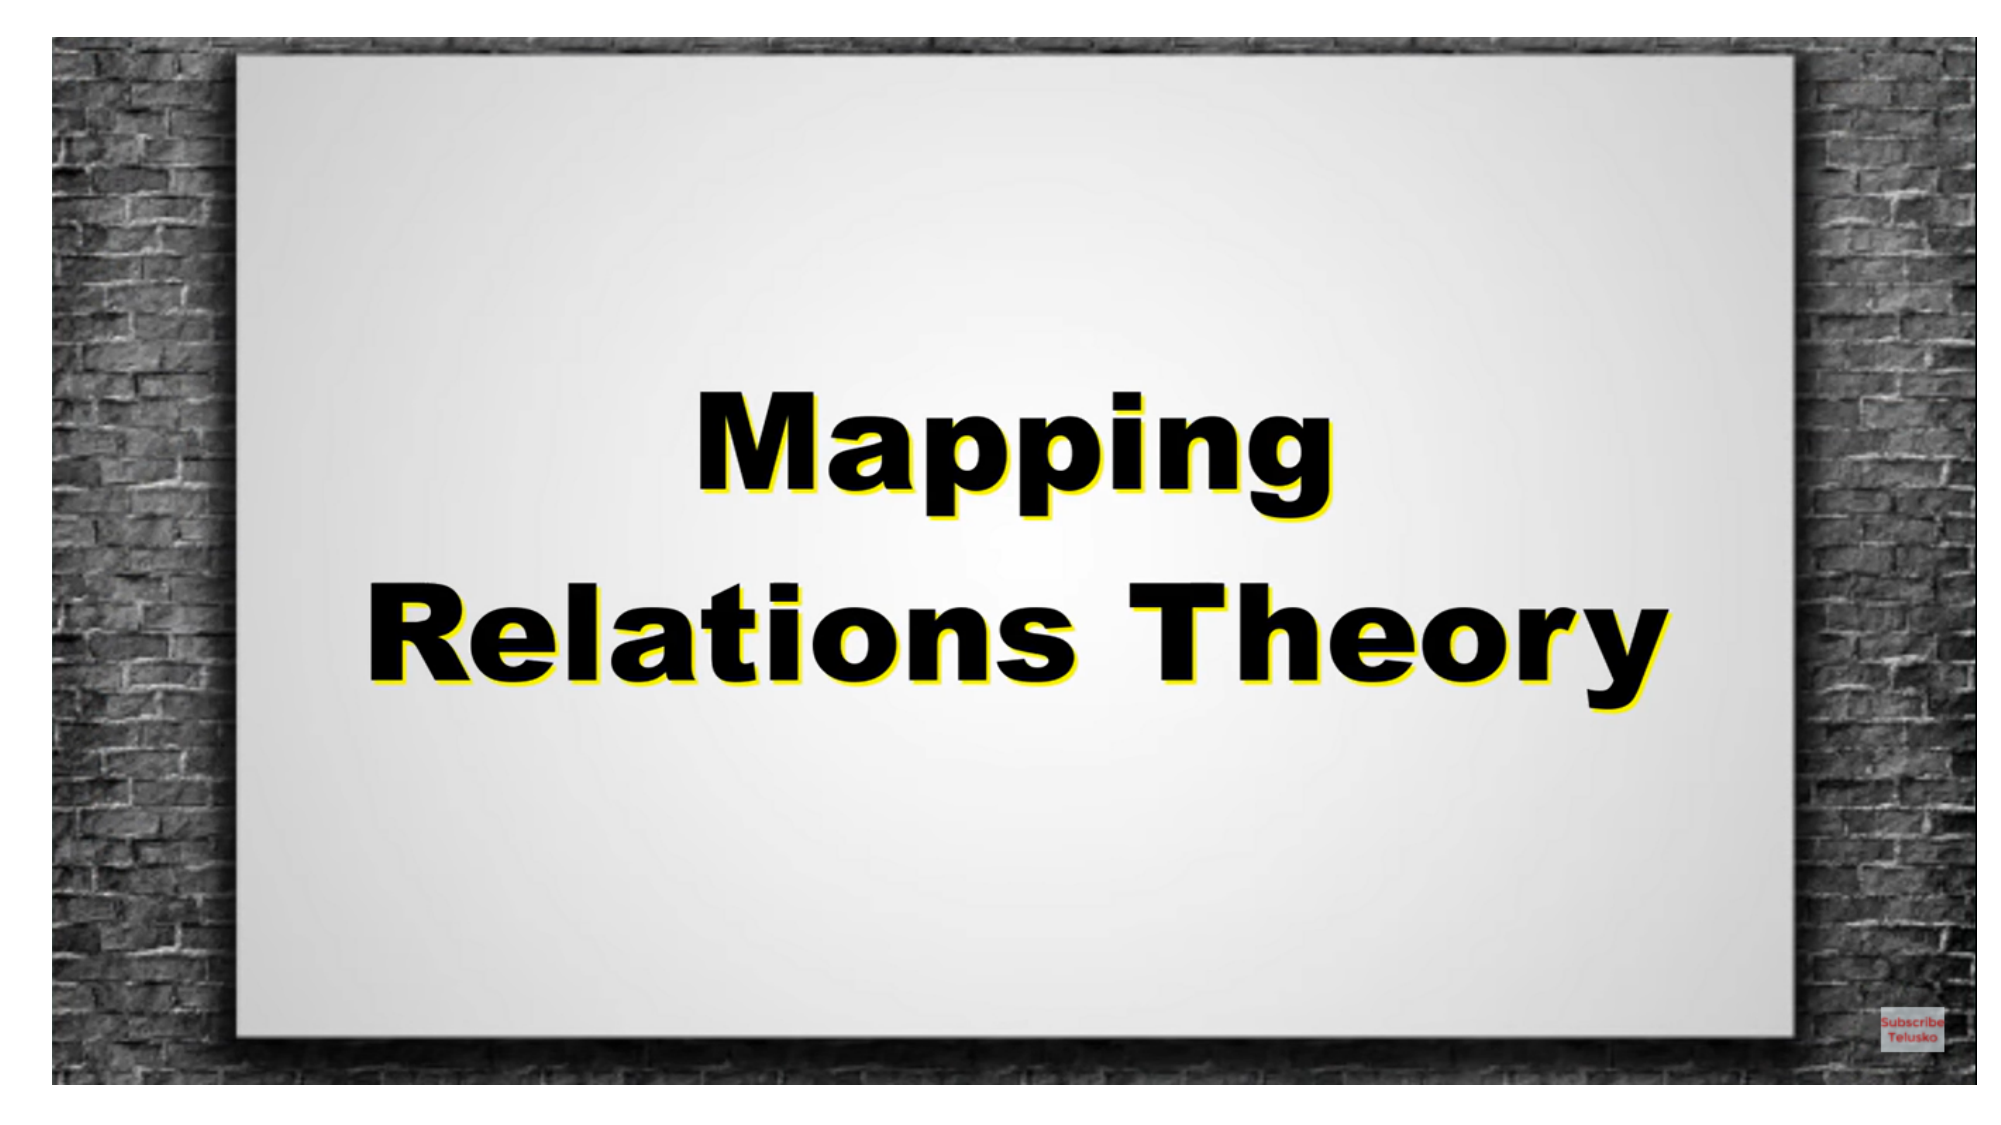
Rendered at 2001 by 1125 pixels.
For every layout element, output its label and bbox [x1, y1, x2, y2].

picture [52, 37, 1977, 1085]
